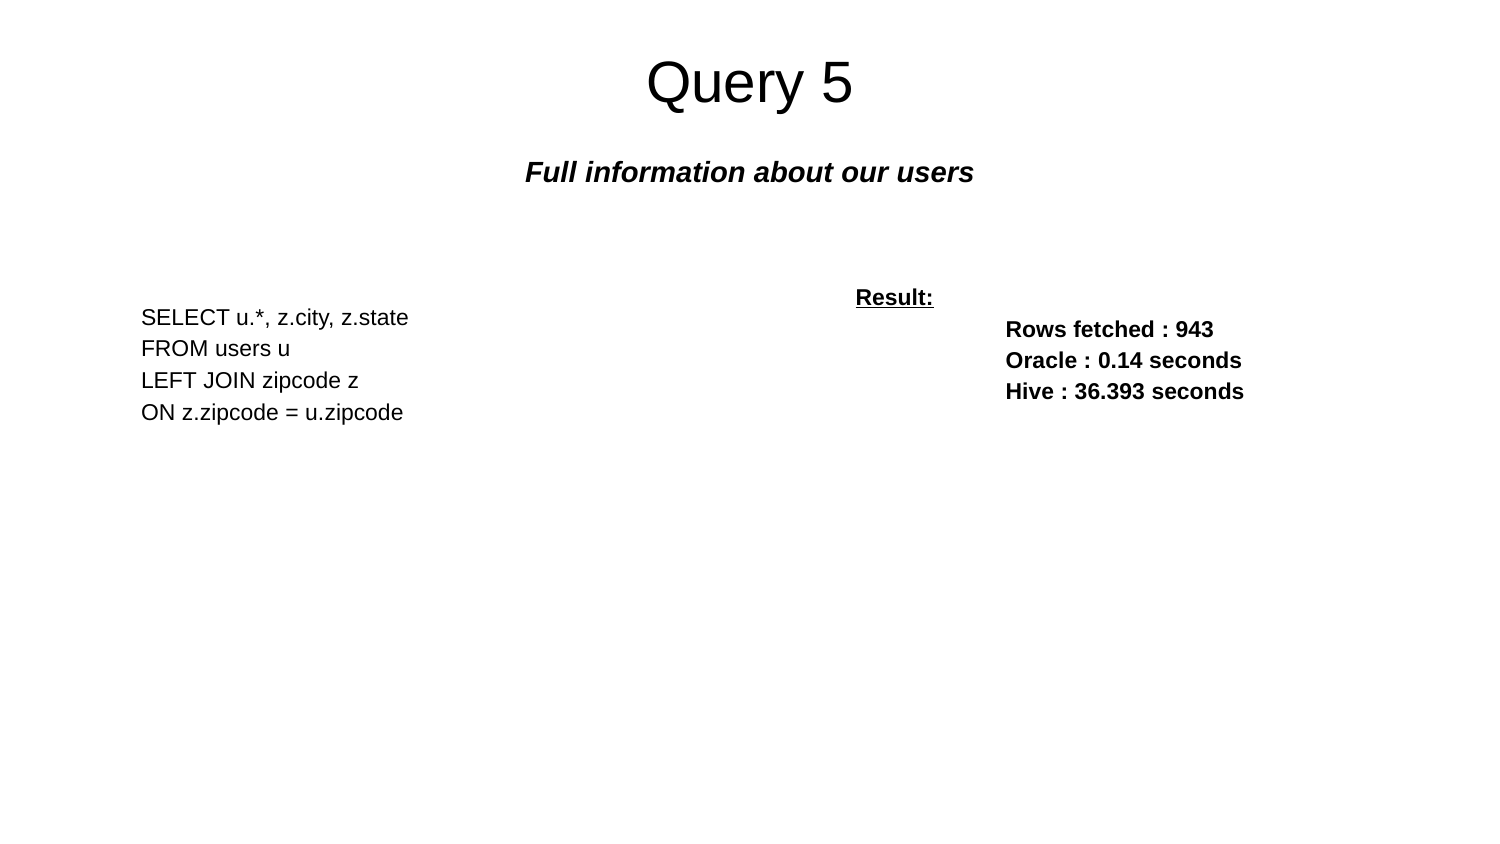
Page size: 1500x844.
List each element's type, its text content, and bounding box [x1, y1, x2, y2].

list SELECT u.*, z.city, z.state FROM users u LEFT JOIN zipcode z ON z.zipcode = u.zipcode [51, 283, 708, 833]
list Result: Rows fetched : 943 Oracle : 0.14 seconds Hive : 36.393 seconds [765, 263, 1422, 833]
title Query 5 Full information about our users [51, 29, 1449, 124]
